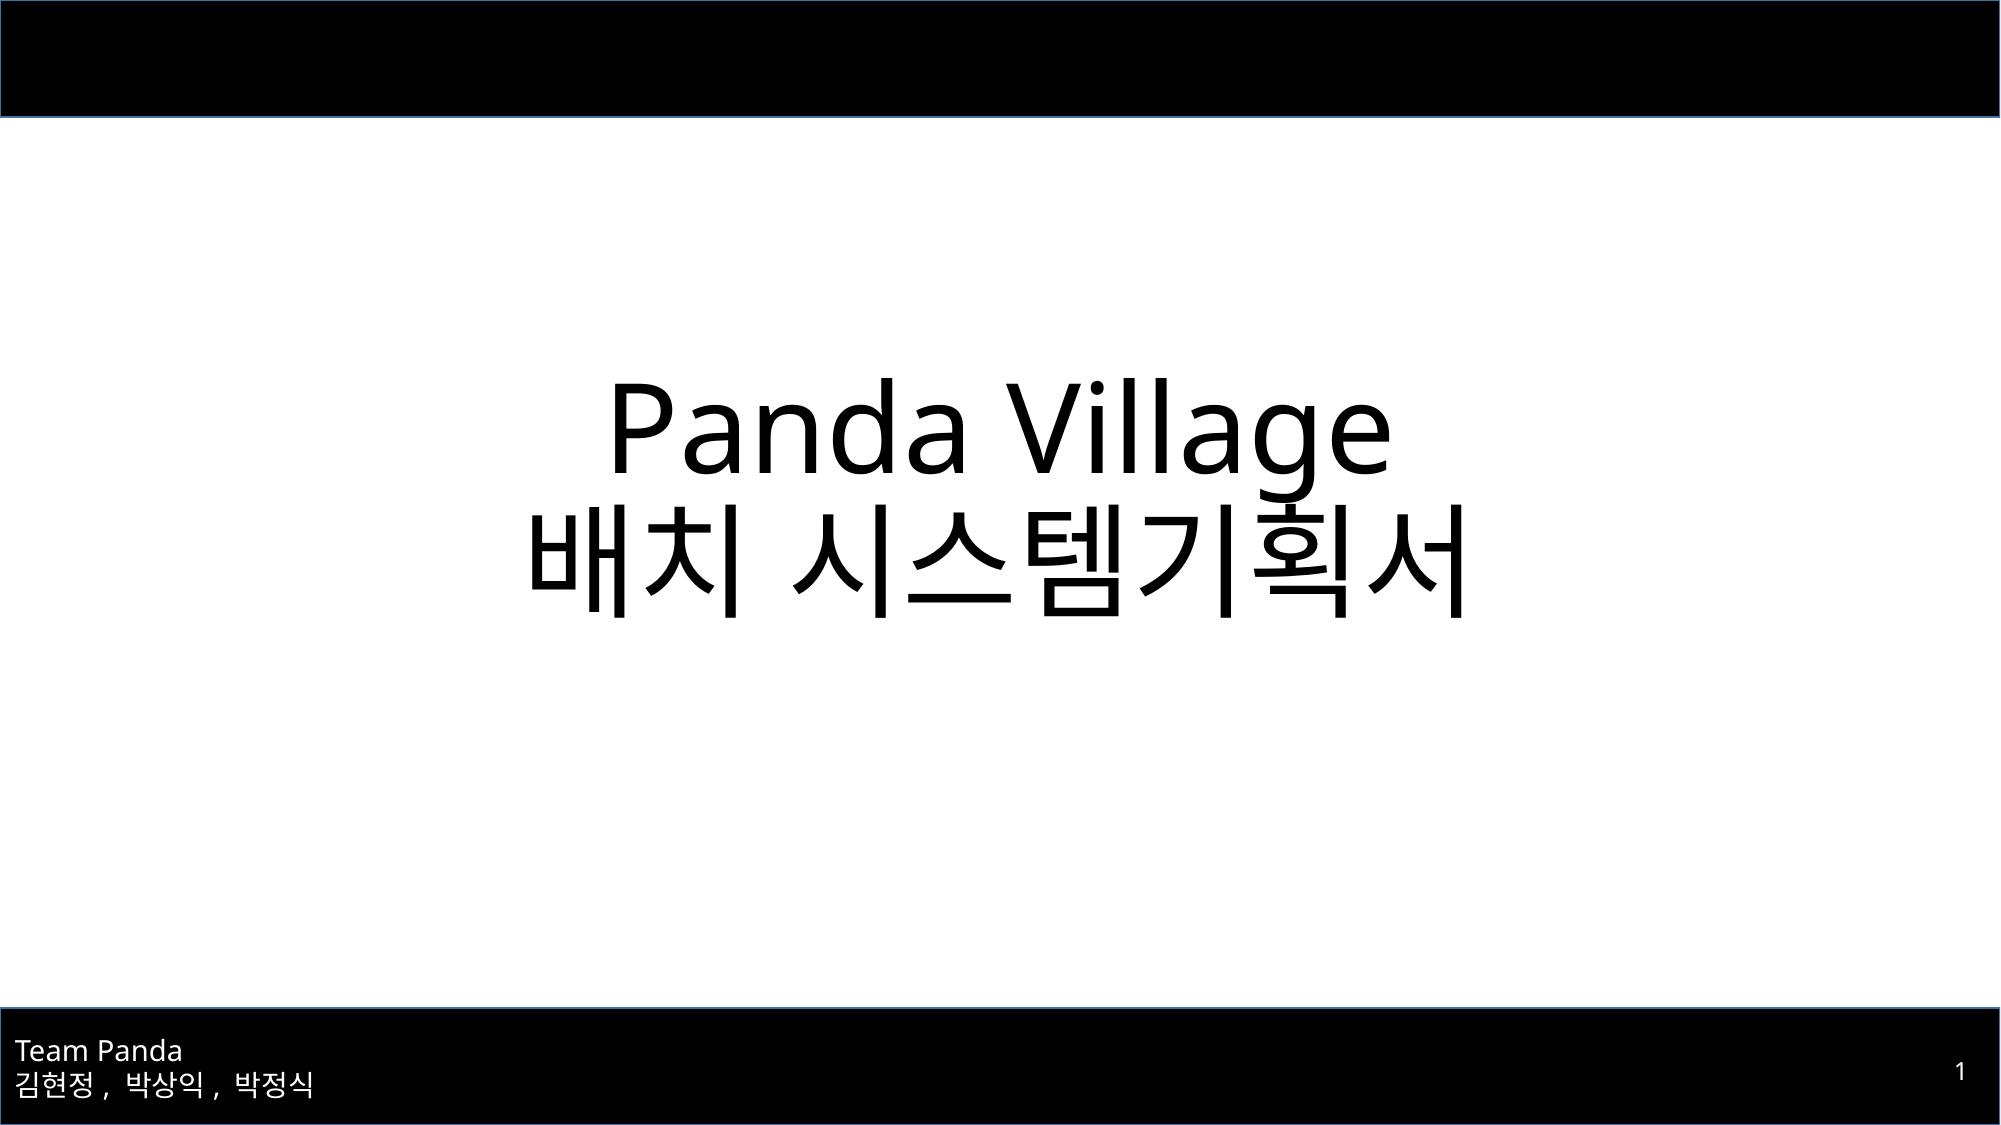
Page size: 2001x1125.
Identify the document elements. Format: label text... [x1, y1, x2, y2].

title Panda Village 배치 시스템기획서 [249, 318, 1750, 794]
slide_number 1 [1532, 1042, 1983, 1103]
